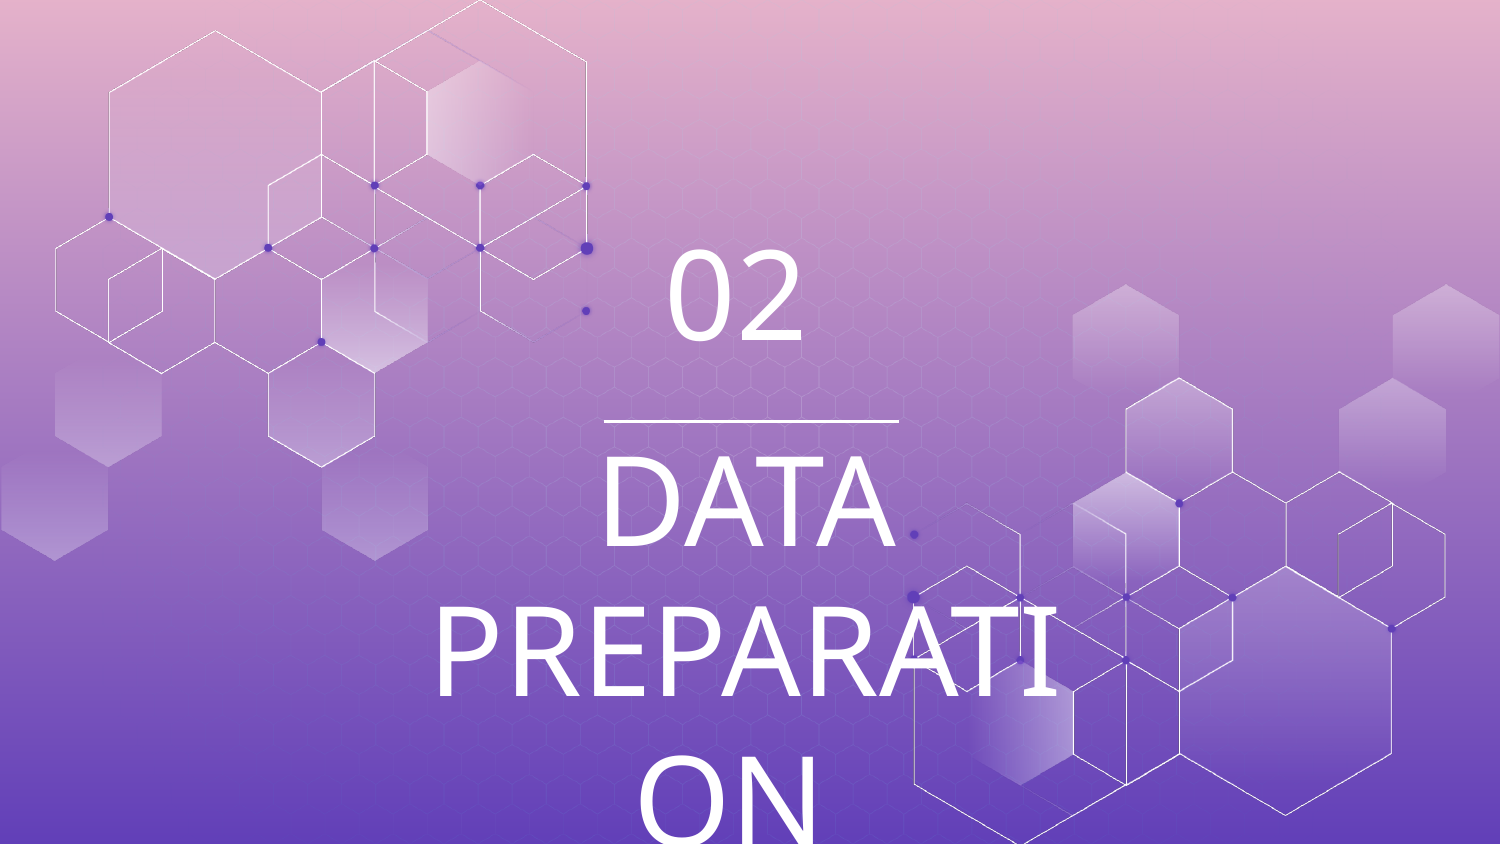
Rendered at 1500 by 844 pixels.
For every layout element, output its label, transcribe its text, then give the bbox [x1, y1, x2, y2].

picture [0, 0, 1500, 844]
title 02 [189, 270, 1283, 381]
subtitle DATA PREPARATION [378, 405, 1113, 513]
